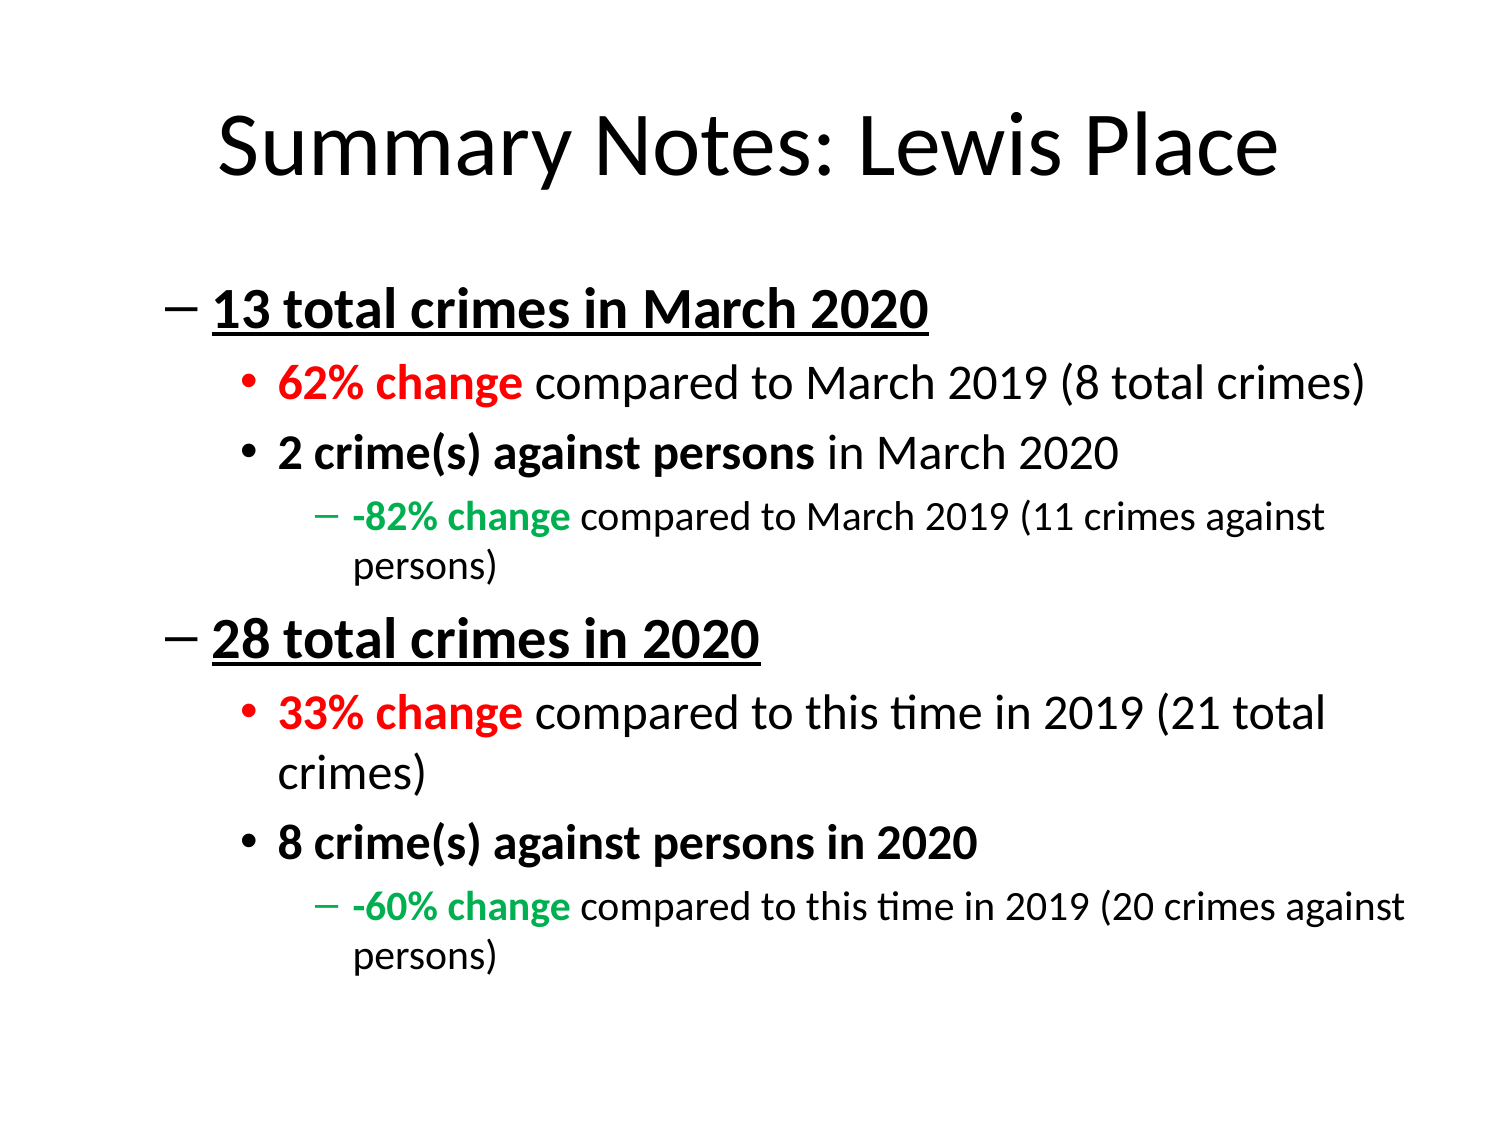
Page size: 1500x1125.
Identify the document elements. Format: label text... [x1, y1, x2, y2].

title Summary Notes: Lewis Place [75, 45, 1425, 233]
list 13 total crimes in March 2020 62% change compared to March 2019 (8 total crimes) 2 crime(s) against persons in March 2020 -82% change compared to March 2019 (11 crimes against persons) 28 total crimes in 2020 33% change compared to this time in 2019 (21 total crimes) 8 crime(s) against persons in 2020 -60% change compared to this time in 2019 (20 crimes against persons) [75, 262, 1425, 1005]
